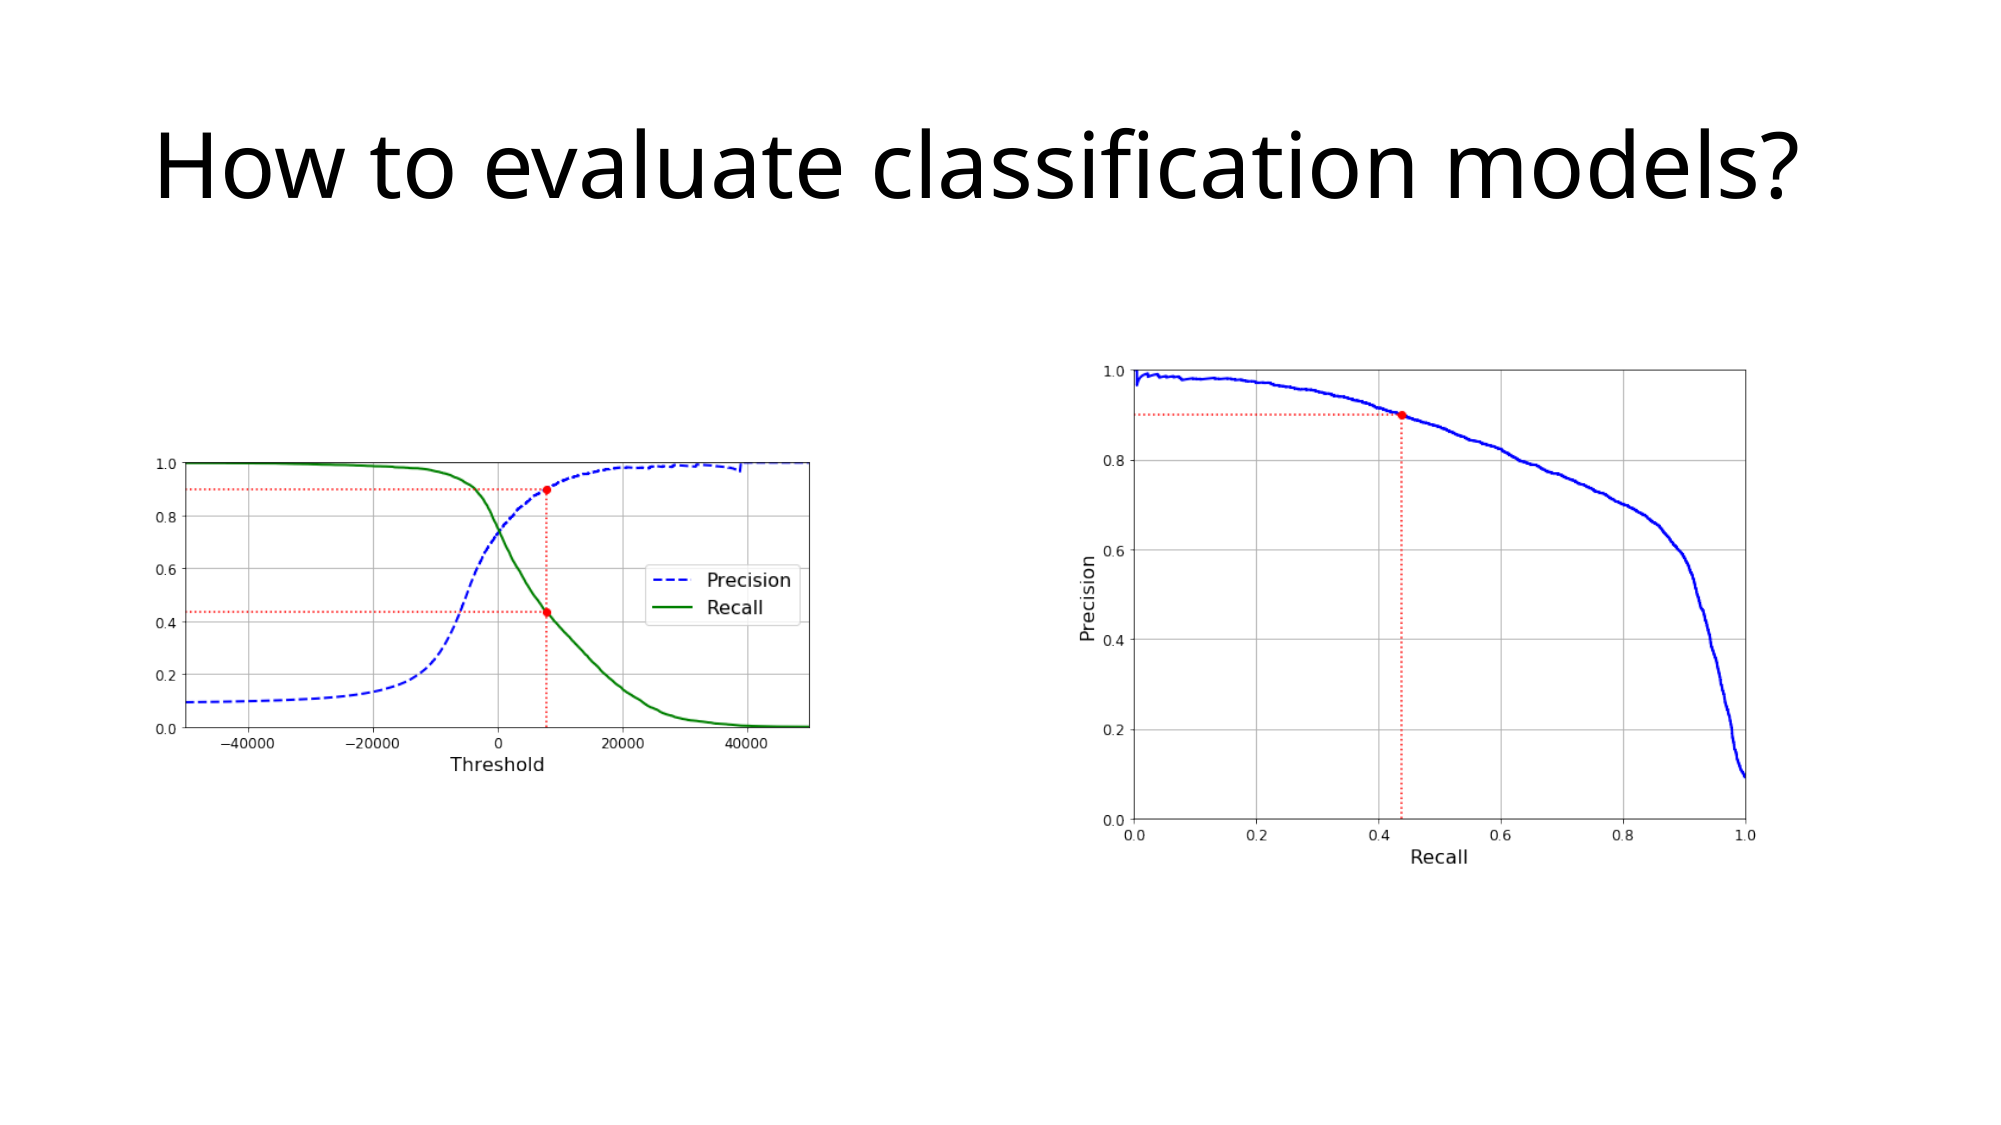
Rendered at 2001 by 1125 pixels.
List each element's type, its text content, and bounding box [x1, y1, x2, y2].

title How to evaluate classification models? [137, 59, 1863, 278]
picture [146, 449, 821, 782]
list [1070, 356, 1765, 875]
